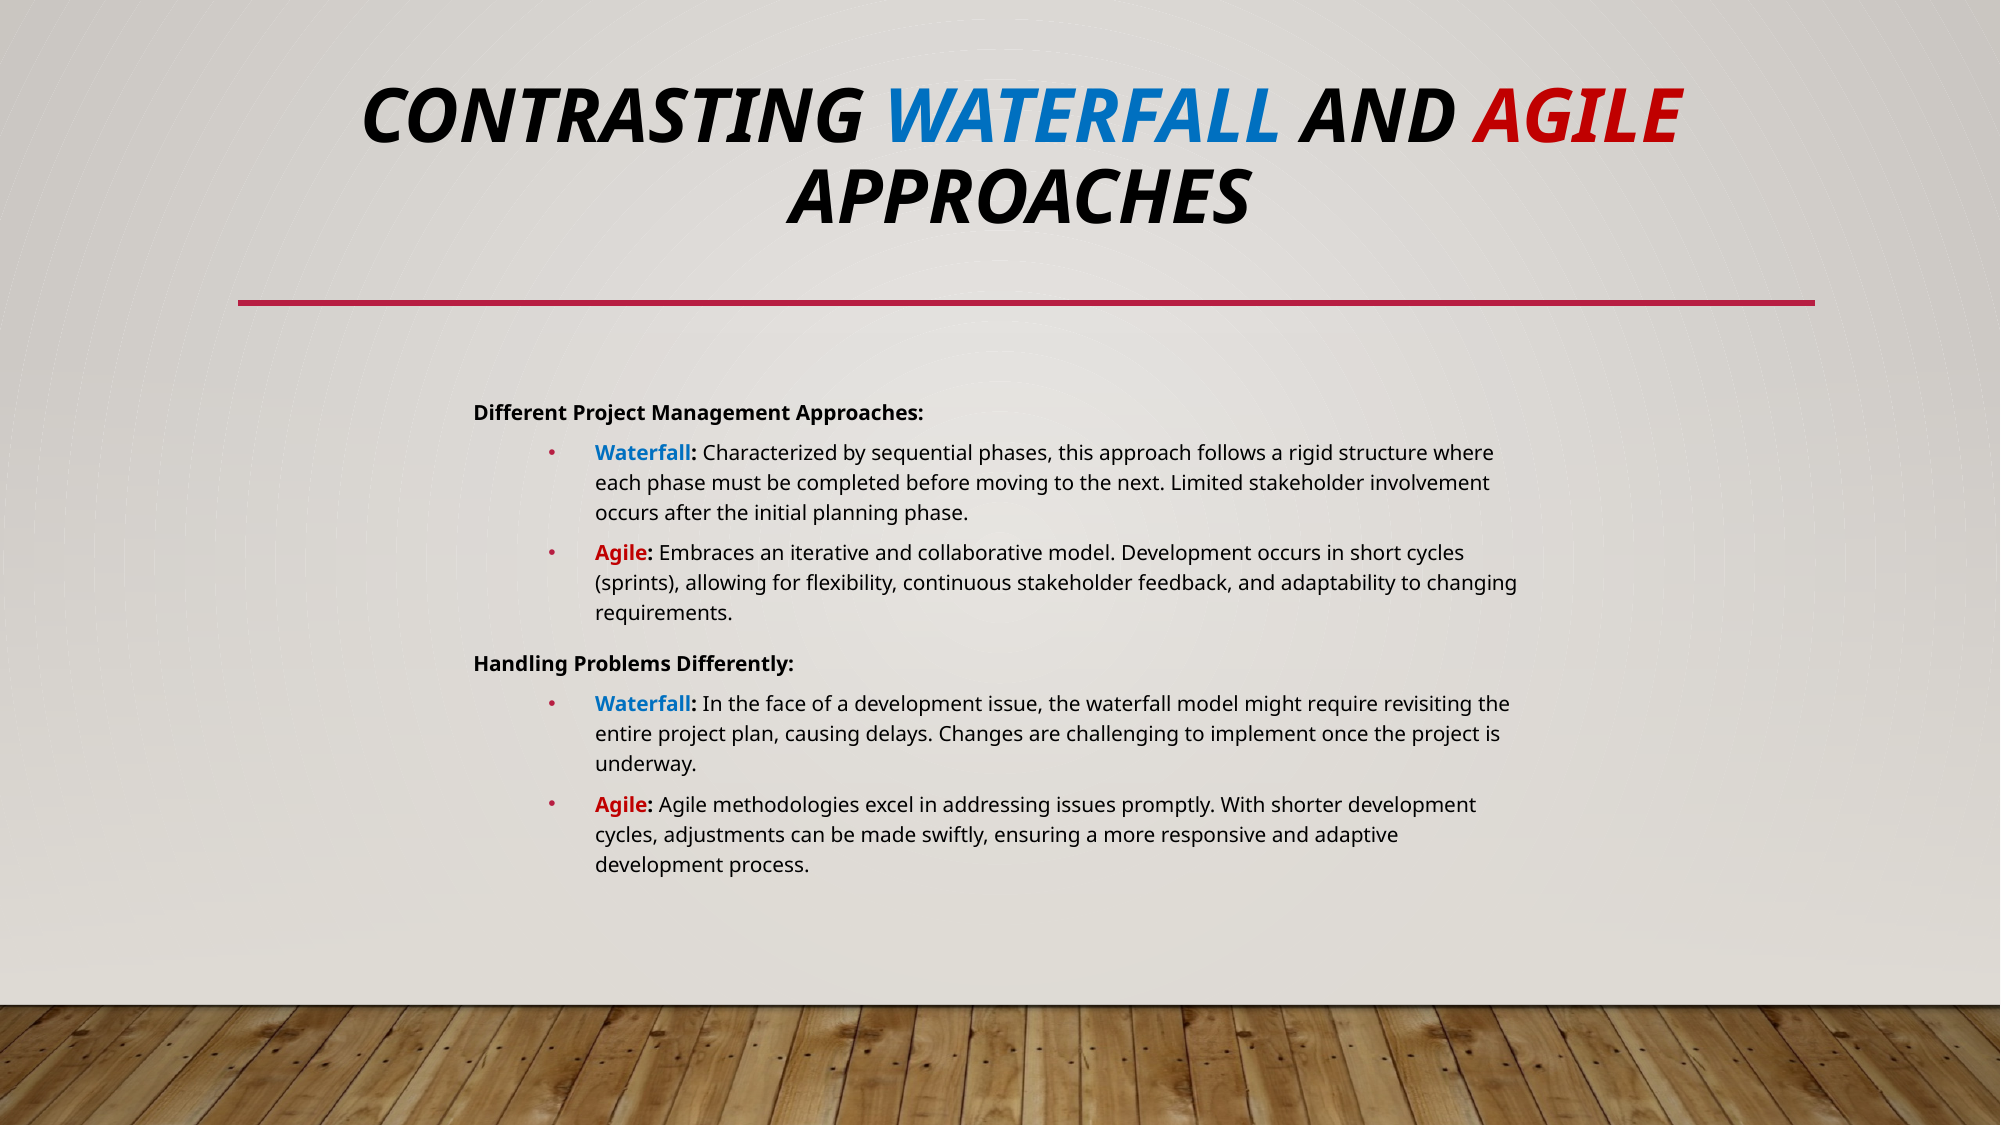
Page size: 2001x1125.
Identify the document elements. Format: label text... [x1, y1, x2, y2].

title Contrasting Waterfall and Agile Approaches [228, 69, 1814, 290]
picture [0, 1005, 2000, 1125]
list Different Project Management Approaches: Waterfall: Characterized by sequential phases, this approach follows a rigid structure where each phase must be completed before moving to the next. Limited stakeholder involvement occurs after the initial planning phase. Agile: Embraces an iterative and collaborative model. Development occurs in short cycles (sprints), allowing for flexibility, continuous stakeholder feedback, and adaptability to changing requirements. Handling Problems Differently: Waterfall: In the face of a development issue, the waterfall model might require revisiting the entire project plan, causing delays. Changes are challenging to implement once the project is underway. Agile: Agile methodologies excel in addressing issues promptly. With shorter development cycles, adjustments can be made swiftly, ensuring a more responsive and adaptive development process. [458, 387, 1542, 828]
